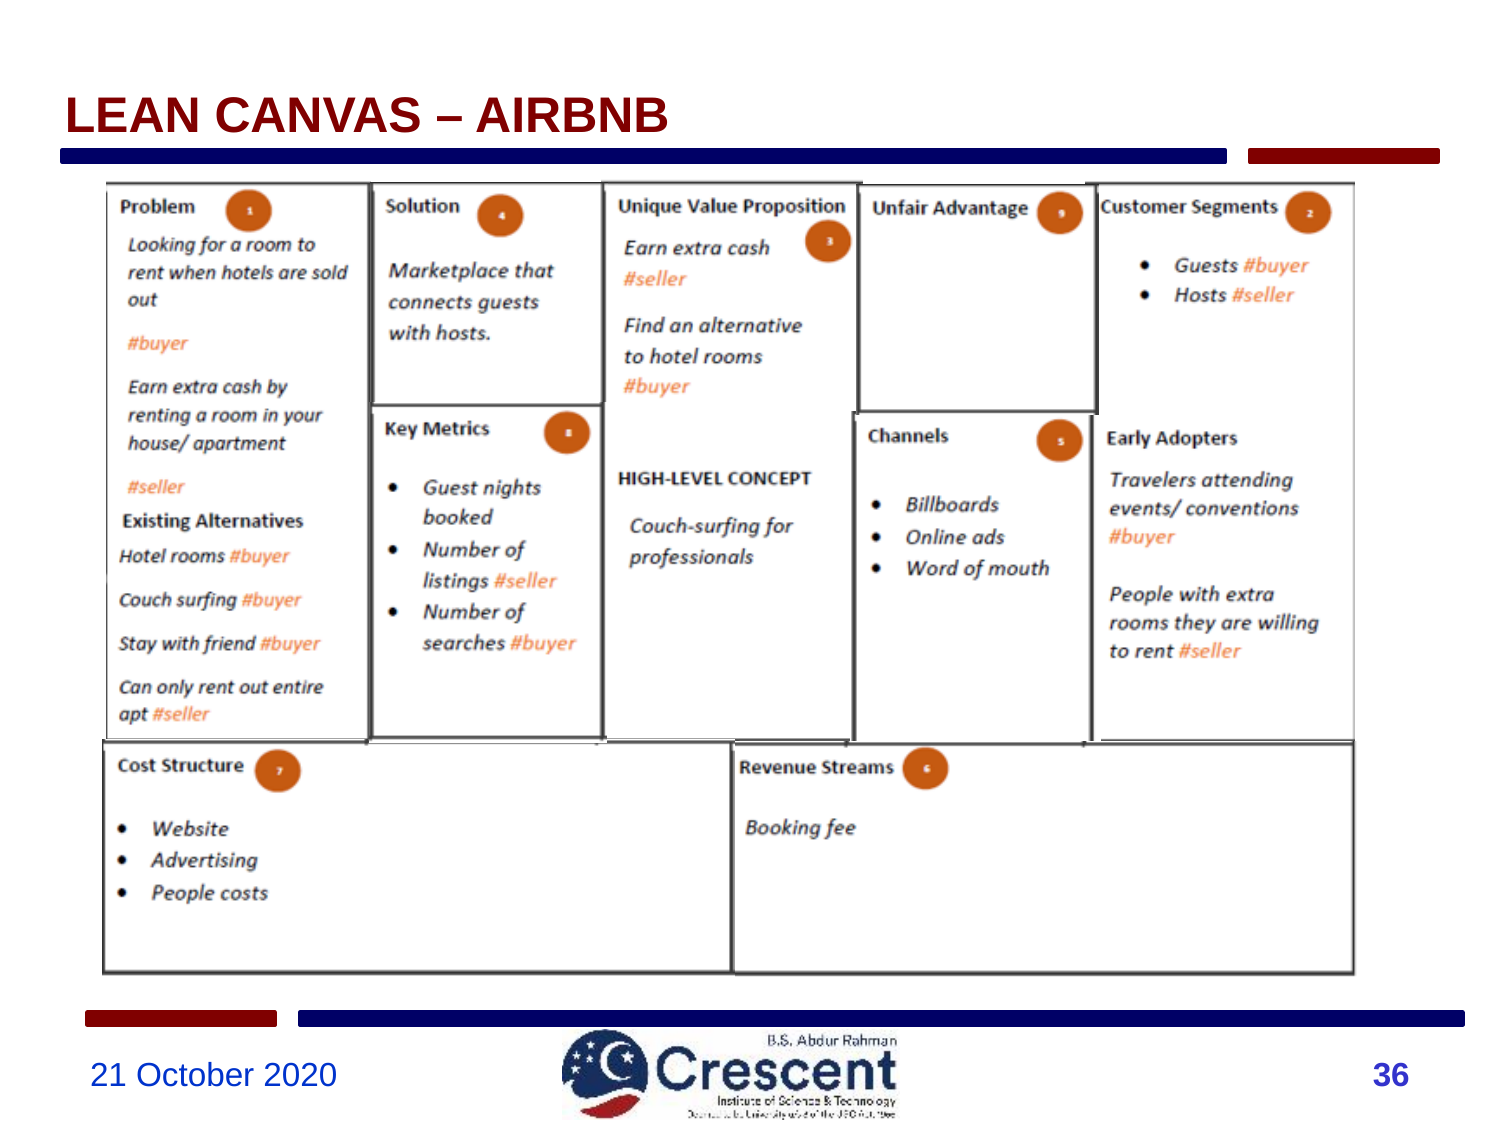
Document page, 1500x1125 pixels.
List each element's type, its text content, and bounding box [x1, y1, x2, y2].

picture [562, 1029, 901, 1120]
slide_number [75, 1042, 425, 1103]
text_box [85, 1010, 277, 1027]
slide_number 36 [1350, 1042, 1425, 1103]
text_box [60, 150, 1227, 164]
text_box [298, 1010, 1465, 1027]
text_box LEAN CANVAS – AIRBNB [49, 74, 1338, 150]
picture [102, 177, 1360, 979]
text_box [1248, 148, 1440, 164]
